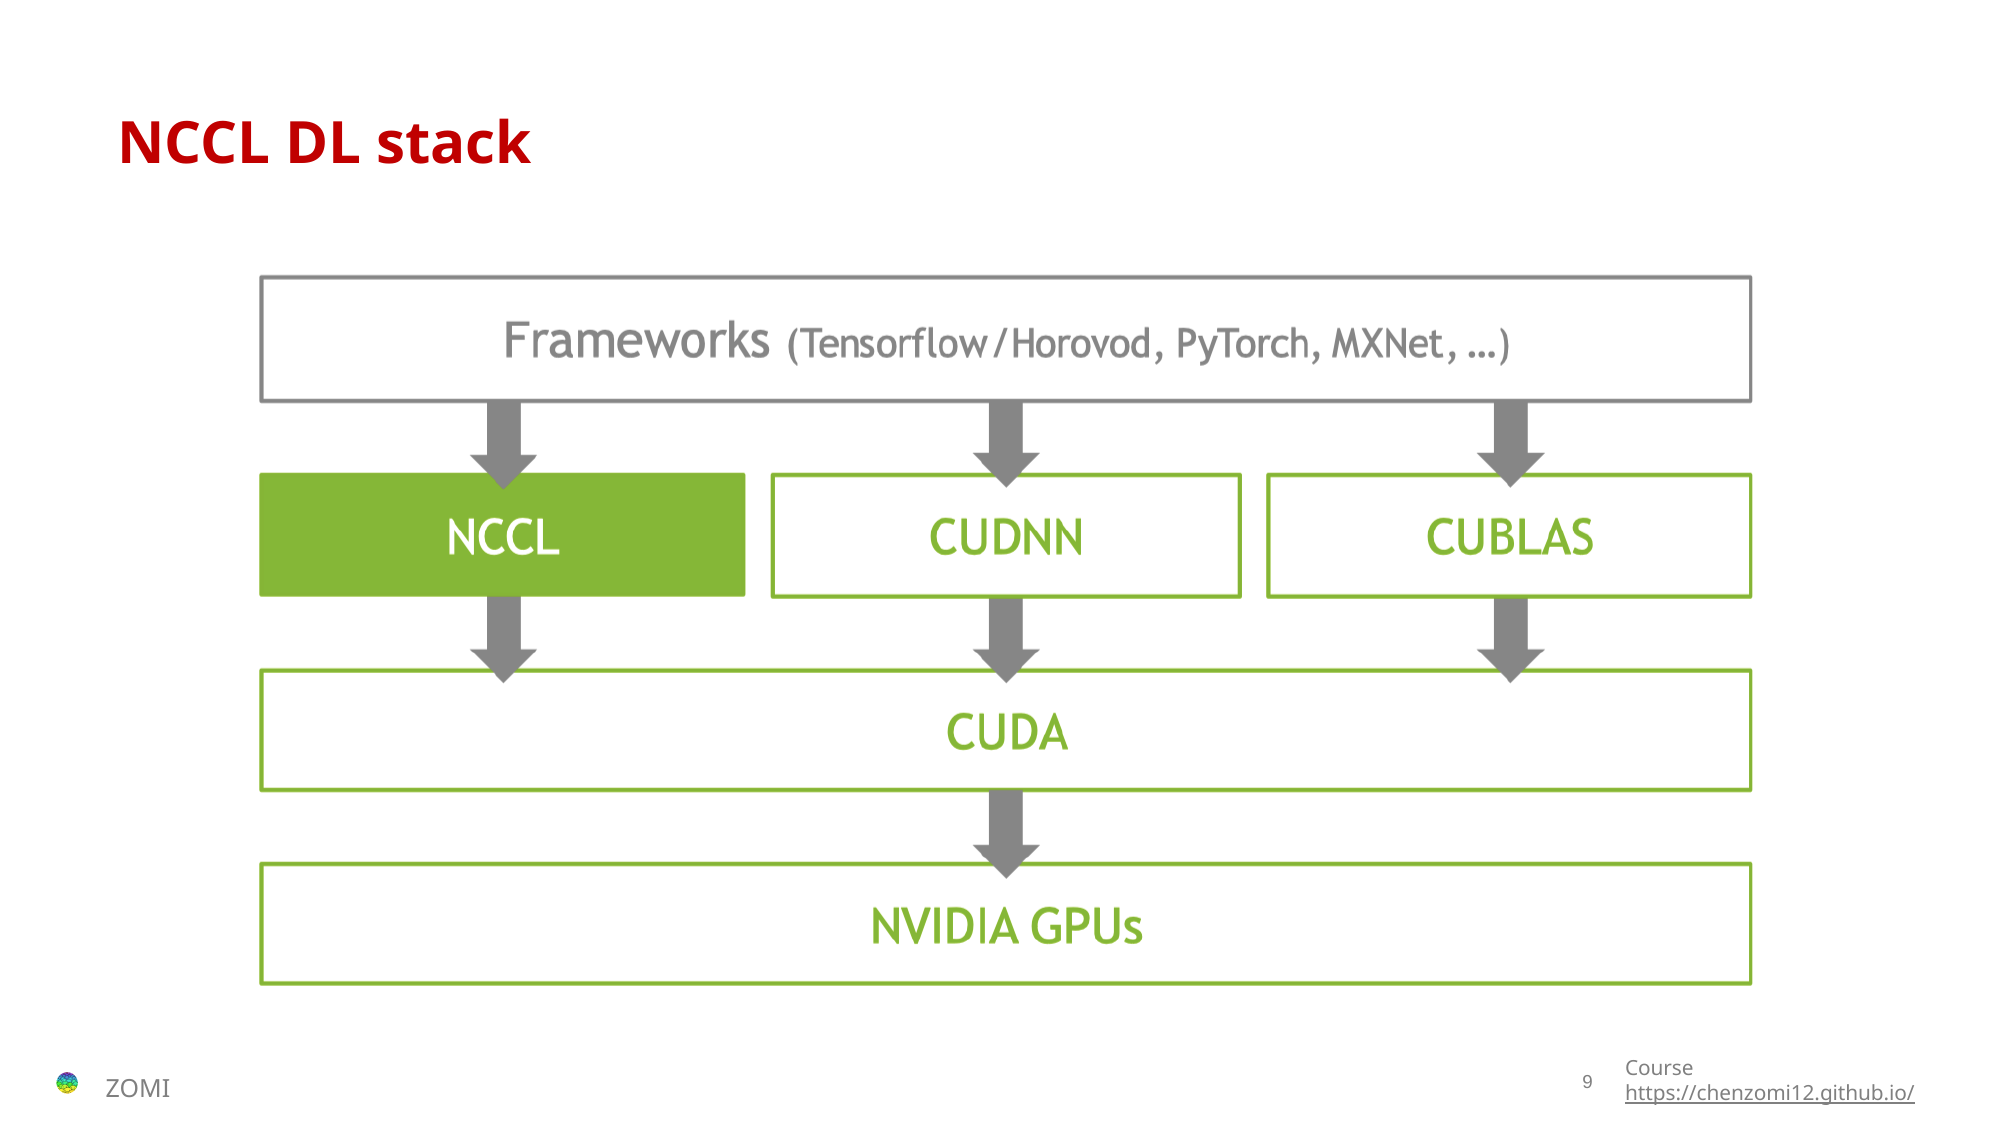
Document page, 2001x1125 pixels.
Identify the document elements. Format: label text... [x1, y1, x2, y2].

title NCCL DL stack [102, 91, 1901, 189]
picture [212, 244, 1791, 1022]
picture [57, 1073, 77, 1093]
